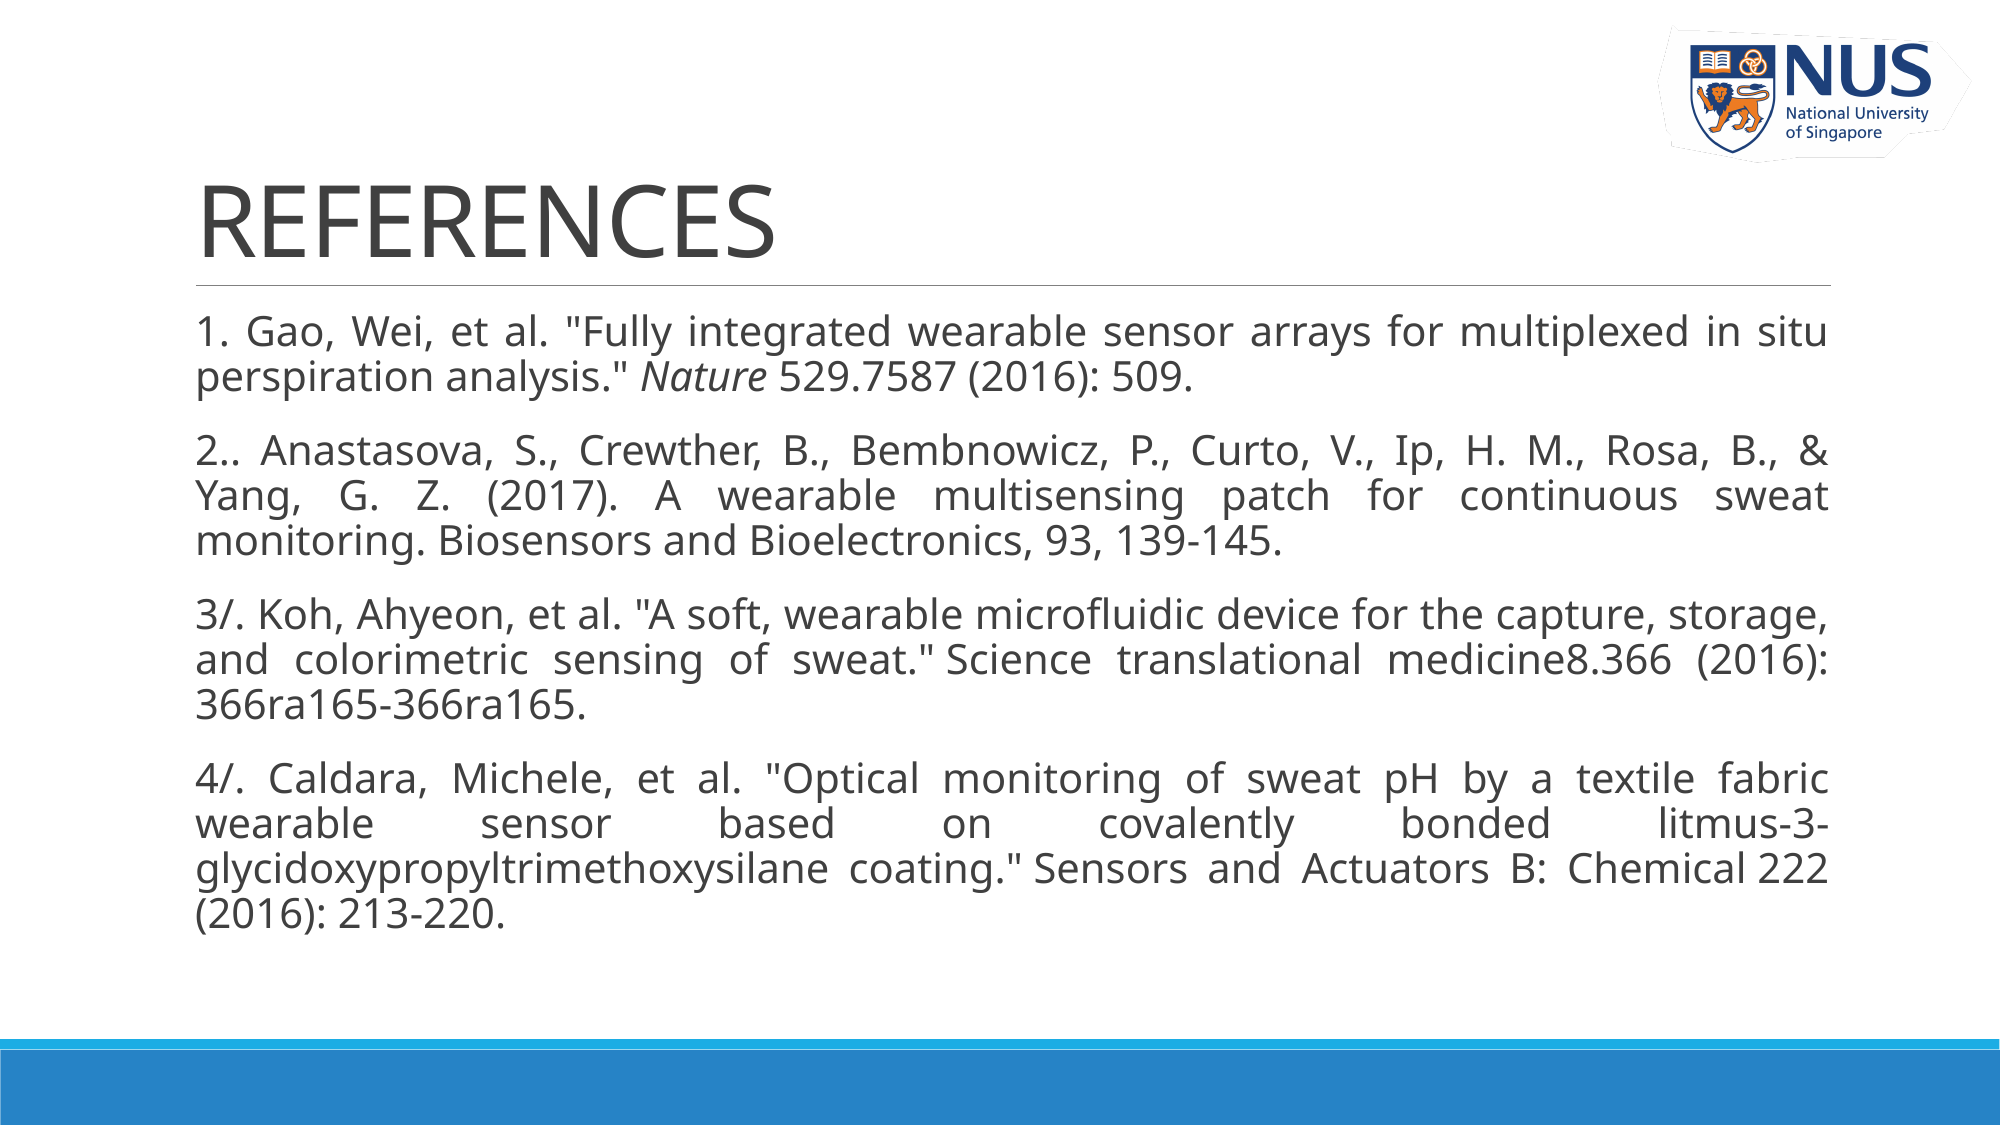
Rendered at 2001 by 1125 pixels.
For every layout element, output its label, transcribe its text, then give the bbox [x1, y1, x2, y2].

picture [1608, 0, 2000, 206]
title REFERENCES [180, 47, 1830, 285]
list 1. Gao, Wei, et al. "Fully integrated wearable sensor arrays for multiplexed in situ perspiration analysis." Nature 529.7587 (2016): 509. 2.. Anastasova, S., Crewther, B., Bembnowicz, P., Curto, V., Ip, H. M., Rosa, B., & Yang, G. Z. (2017). A wearable multisensing patch for continuous sweat monitoring. Biosensors and Bioelectronics, 93, 139-145. 3/. Koh, Ahyeon, et al. "A soft, wearable microfluidic device for the capture, storage, and colorimetric sensing of sweat." Science translational medicine8.366 (2016): 366ra165-366ra165. 4/. Caldara, Michele, et al. "Optical monitoring of sweat pH by a textile fabric wearable sensor based on covalently bonded litmus-3-glycidoxypropyltrimethoxysilane coating." Sensors and Actuators B: Chemical 222 (2016): 213-220. [180, 302, 1830, 963]
